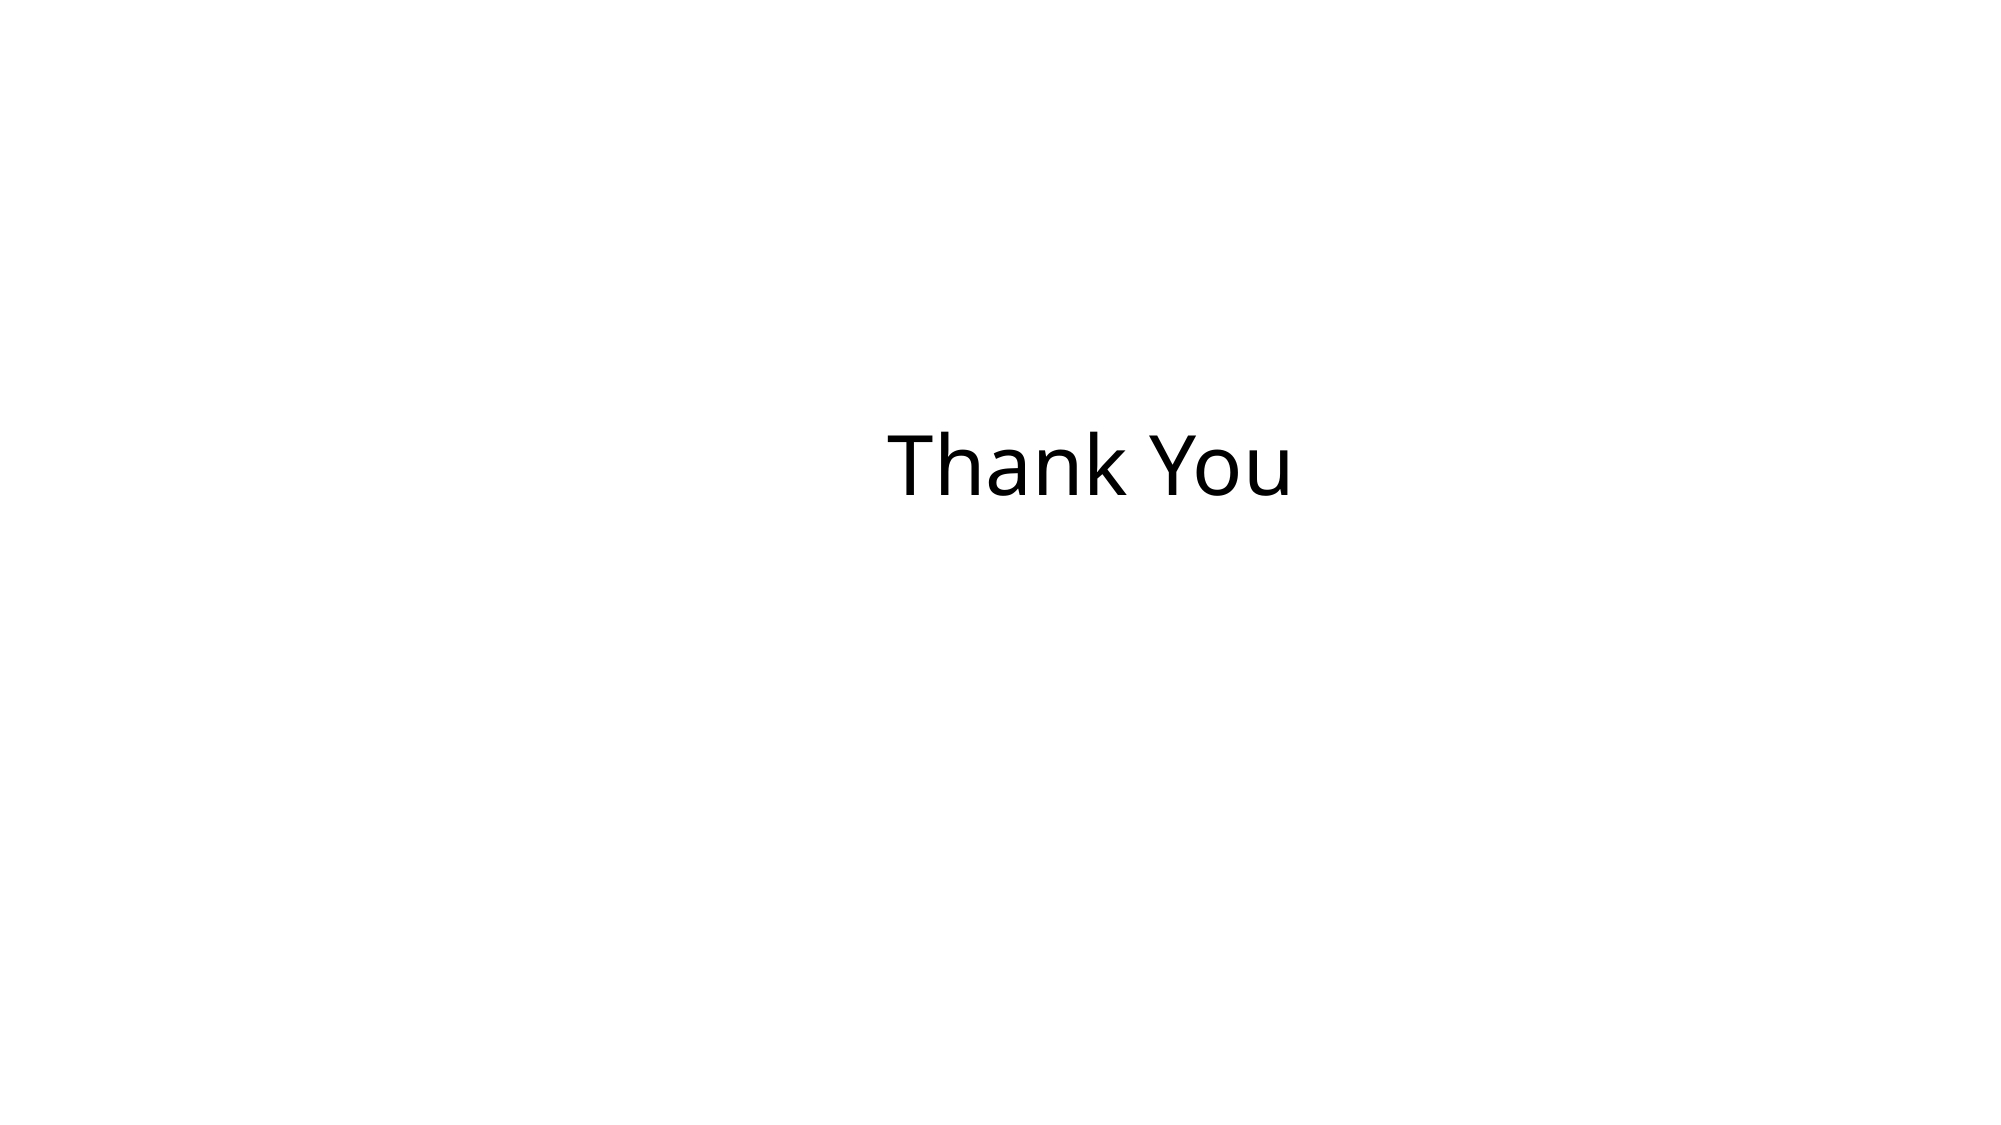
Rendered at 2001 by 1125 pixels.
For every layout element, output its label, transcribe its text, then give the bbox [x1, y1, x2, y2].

text_box Thank You [646, 404, 1536, 520]
